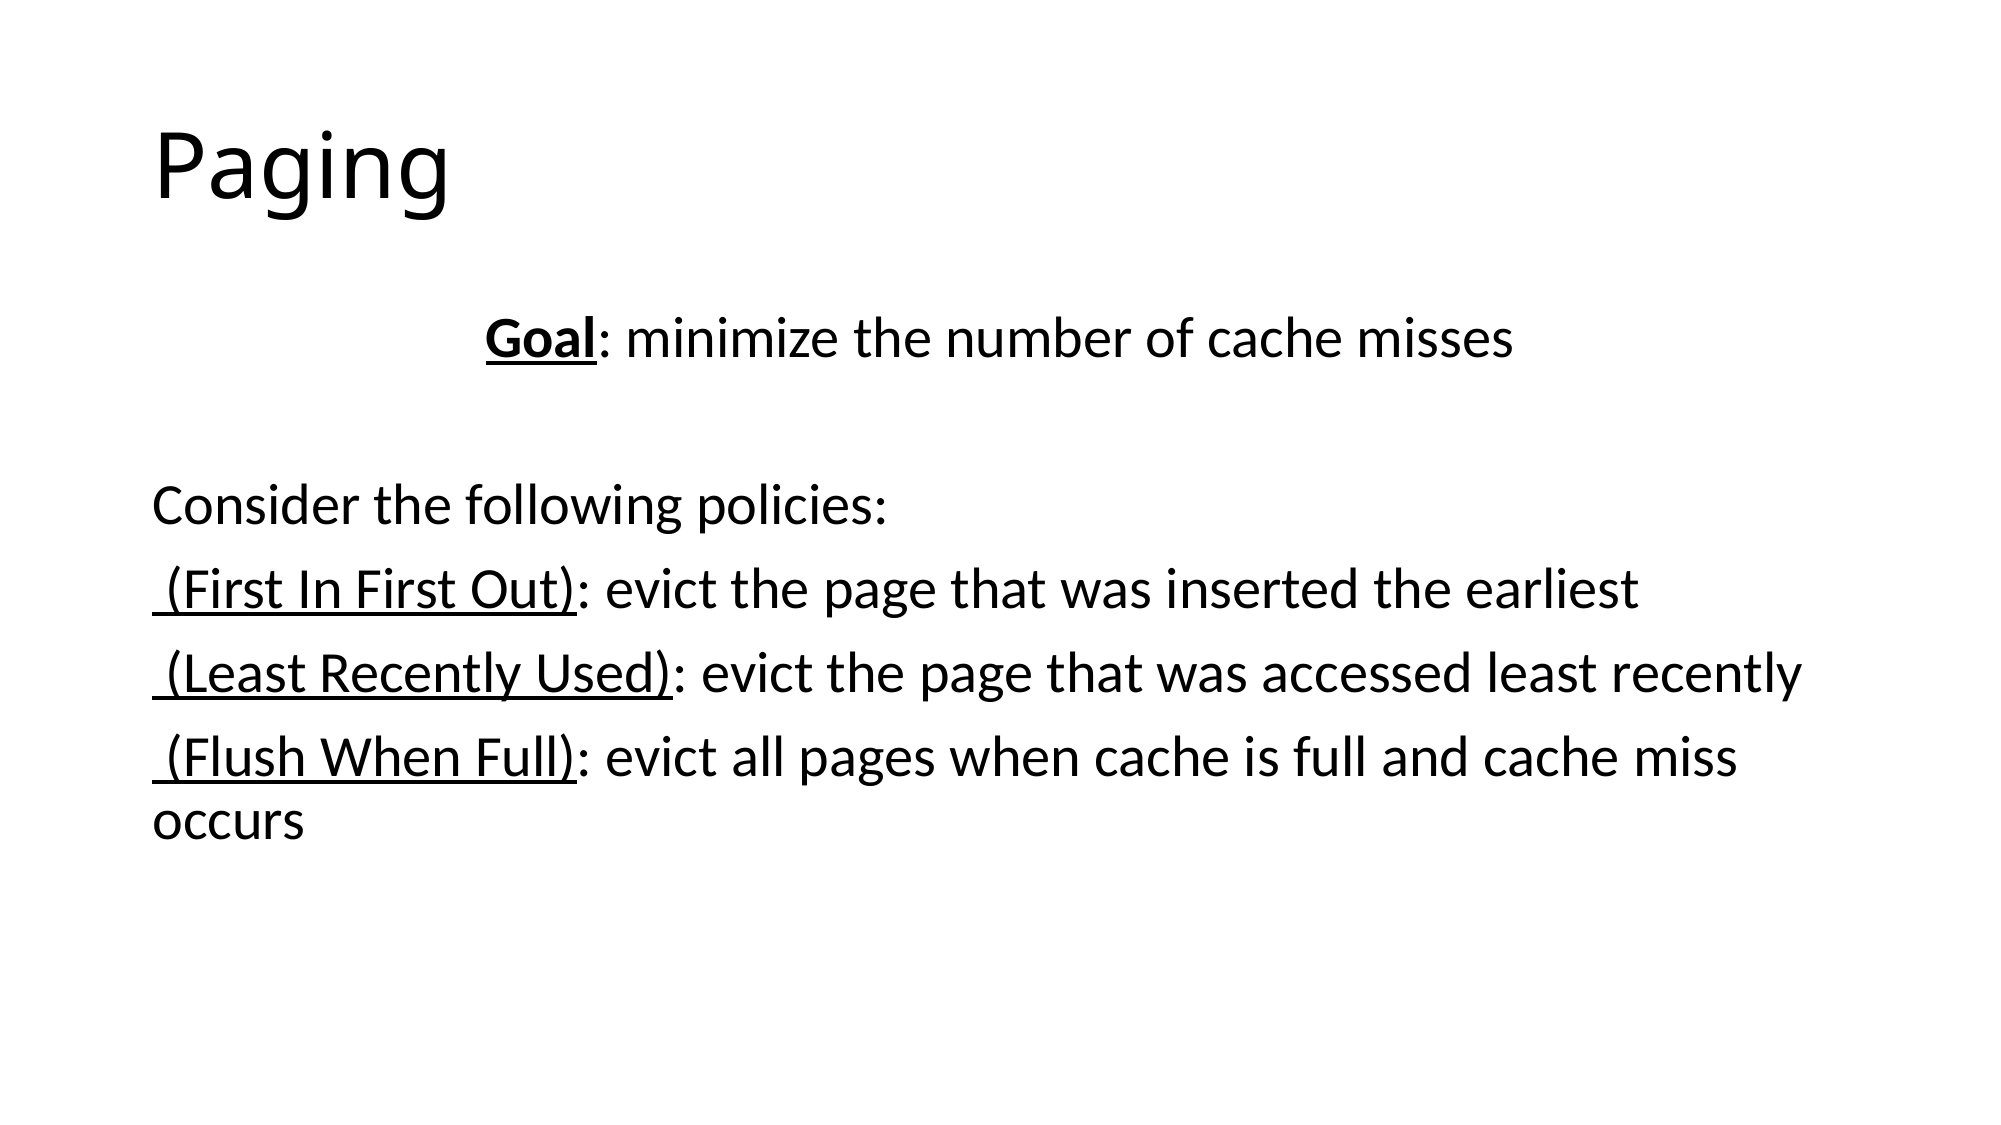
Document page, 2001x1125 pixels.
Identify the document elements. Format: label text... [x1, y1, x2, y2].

title Paging [137, 59, 1863, 278]
